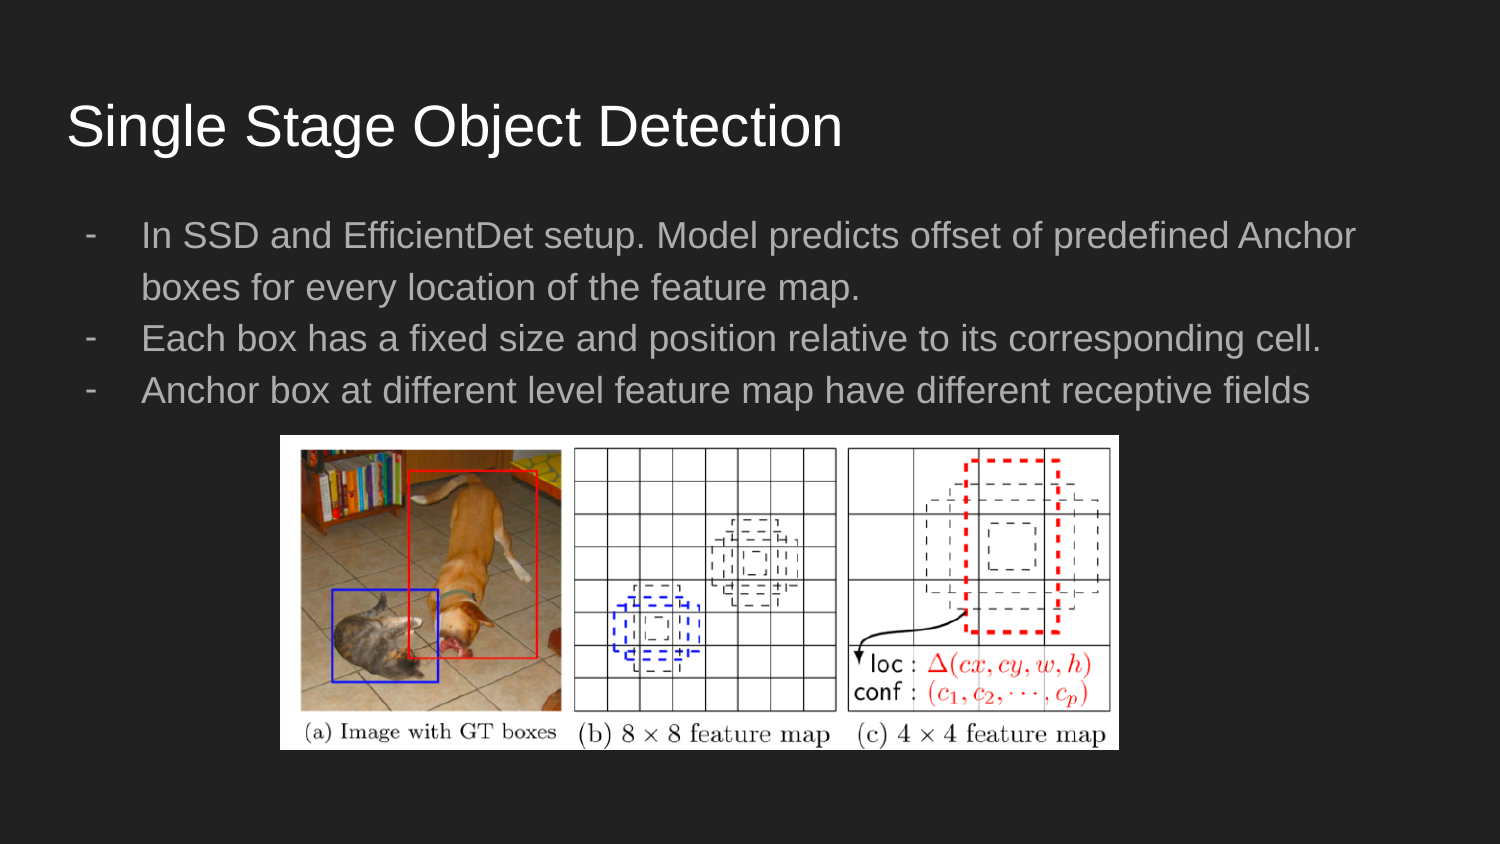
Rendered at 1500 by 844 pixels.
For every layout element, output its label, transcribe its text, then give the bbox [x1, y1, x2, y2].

list In SSD and EfficientDet setup. Model predicts offset of predefined Anchor boxes for every location of the feature map. Each box has a fixed size and position relative to its corresponding cell. Anchor box at different level feature map have different receptive fields [51, 189, 1449, 750]
picture [279, 435, 1119, 750]
title Single Stage Object Detection [51, 72, 1449, 167]
